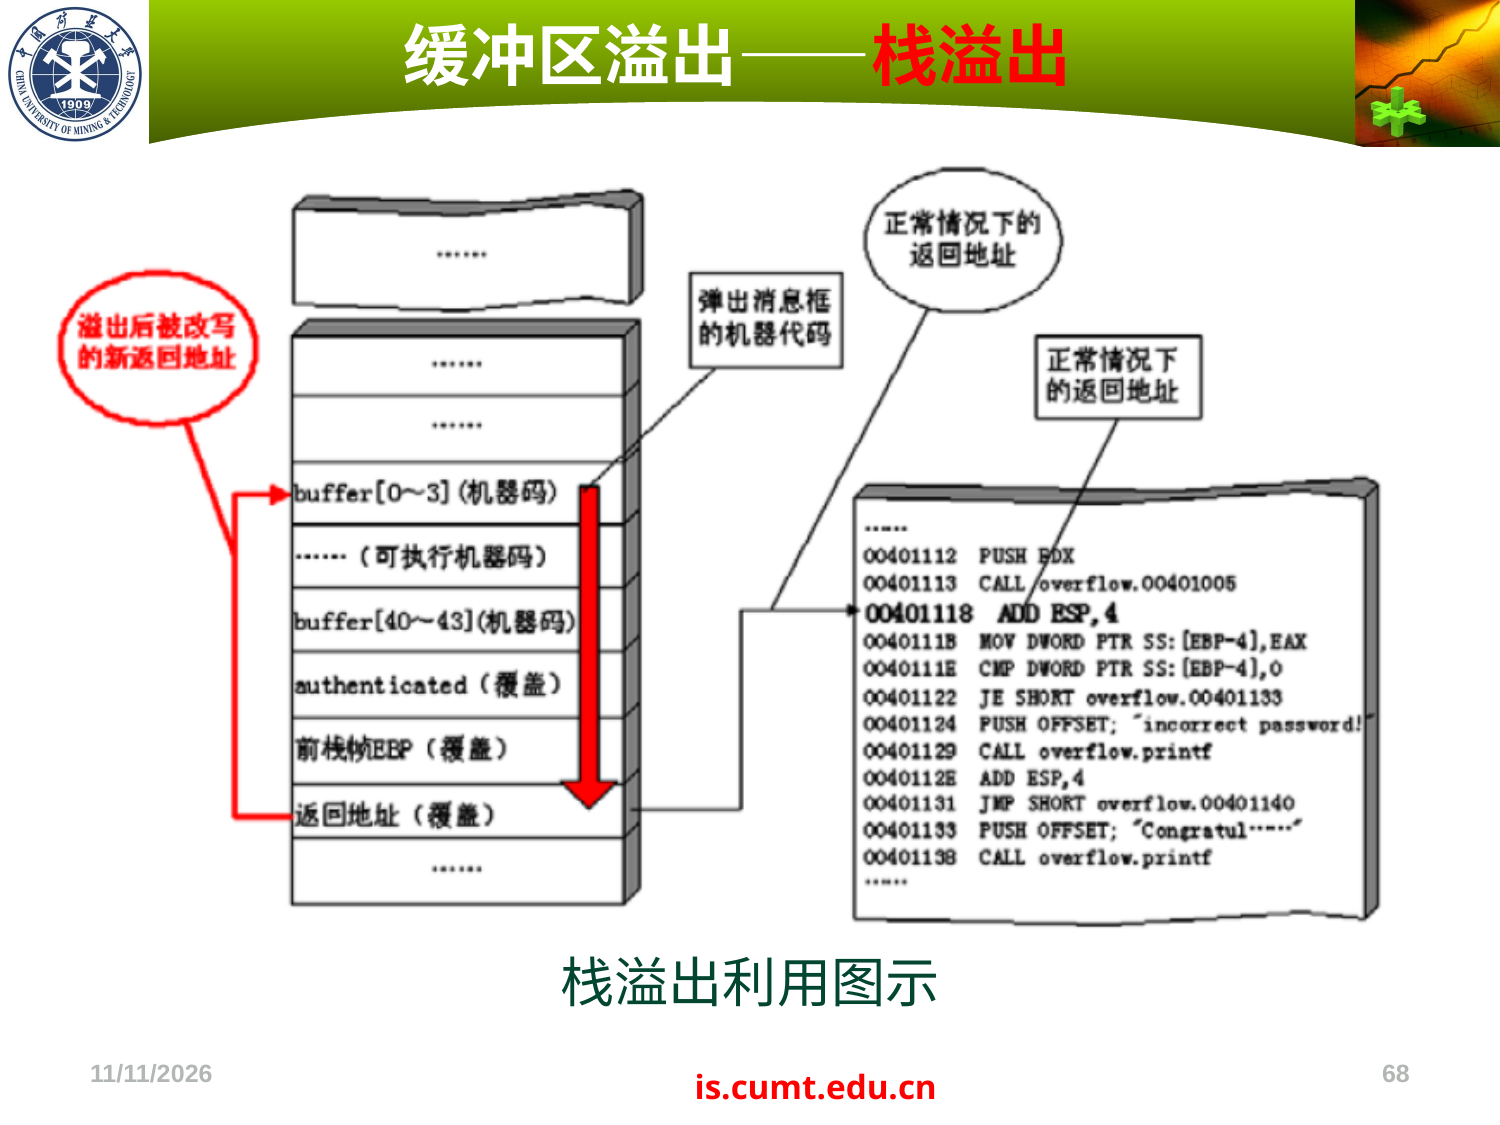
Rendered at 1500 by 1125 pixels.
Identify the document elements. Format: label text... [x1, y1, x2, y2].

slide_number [75, 1042, 425, 1103]
picture [25, 162, 1475, 941]
footer is.cumt.edu.cn [584, 1058, 1048, 1114]
picture [1355, 0, 1500, 147]
picture [0, 0, 149, 149]
list 栈溢出利用图示 [75, 950, 1425, 1050]
title 缓冲区溢出——栈溢出 [50, 7, 1425, 100]
slide_number 68 [1074, 1042, 1425, 1103]
